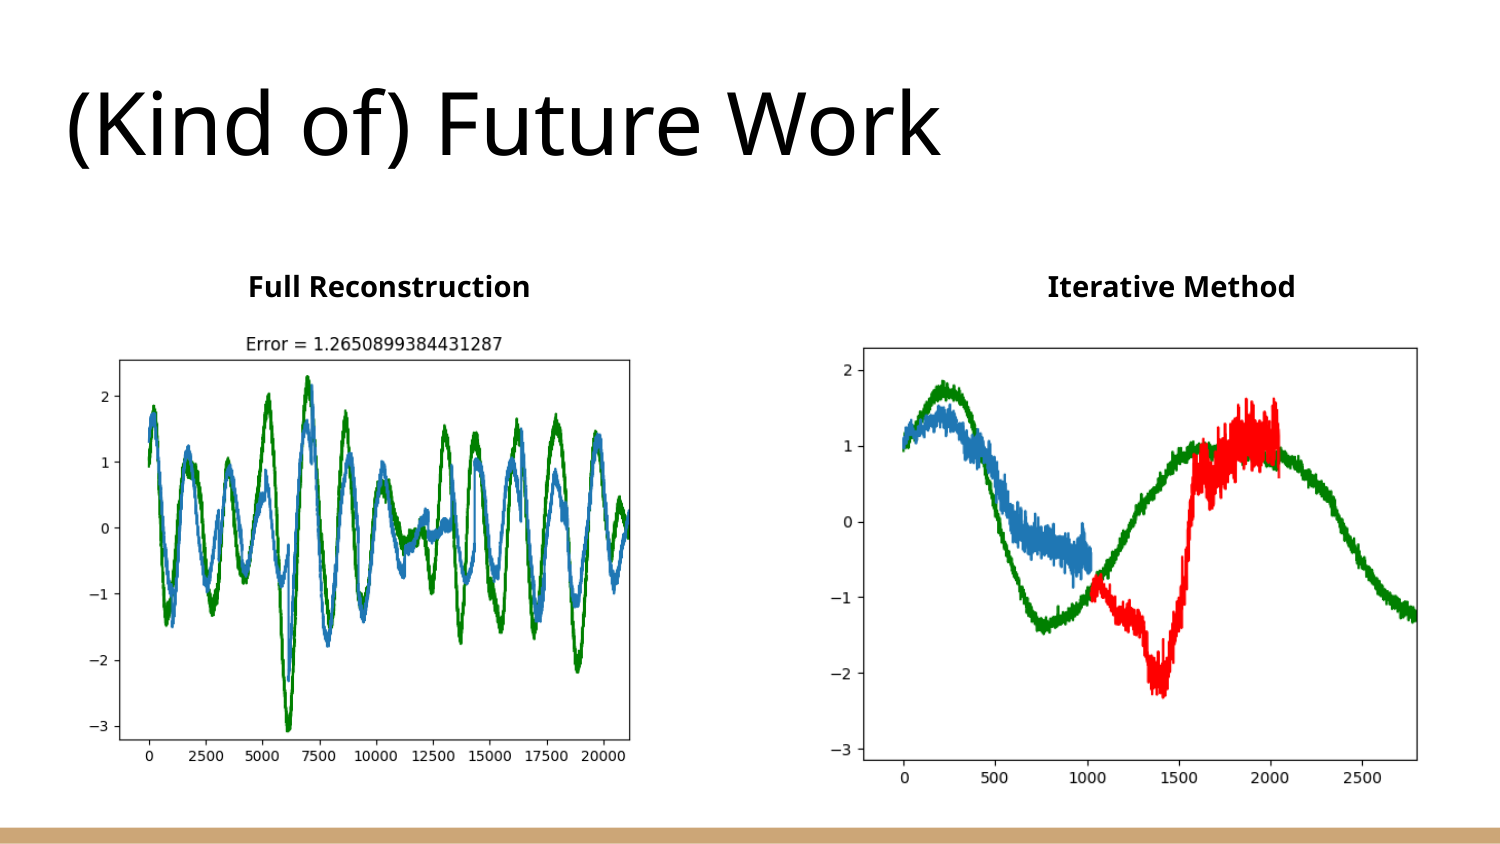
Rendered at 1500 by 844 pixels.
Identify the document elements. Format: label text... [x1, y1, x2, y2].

picture [774, 283, 1489, 819]
title (Kind of) Future Work [51, 51, 1449, 189]
picture [37, 300, 696, 794]
text_box Iterative Method [1032, 253, 1336, 282]
text_box Full Reconstruction [232, 253, 568, 299]
